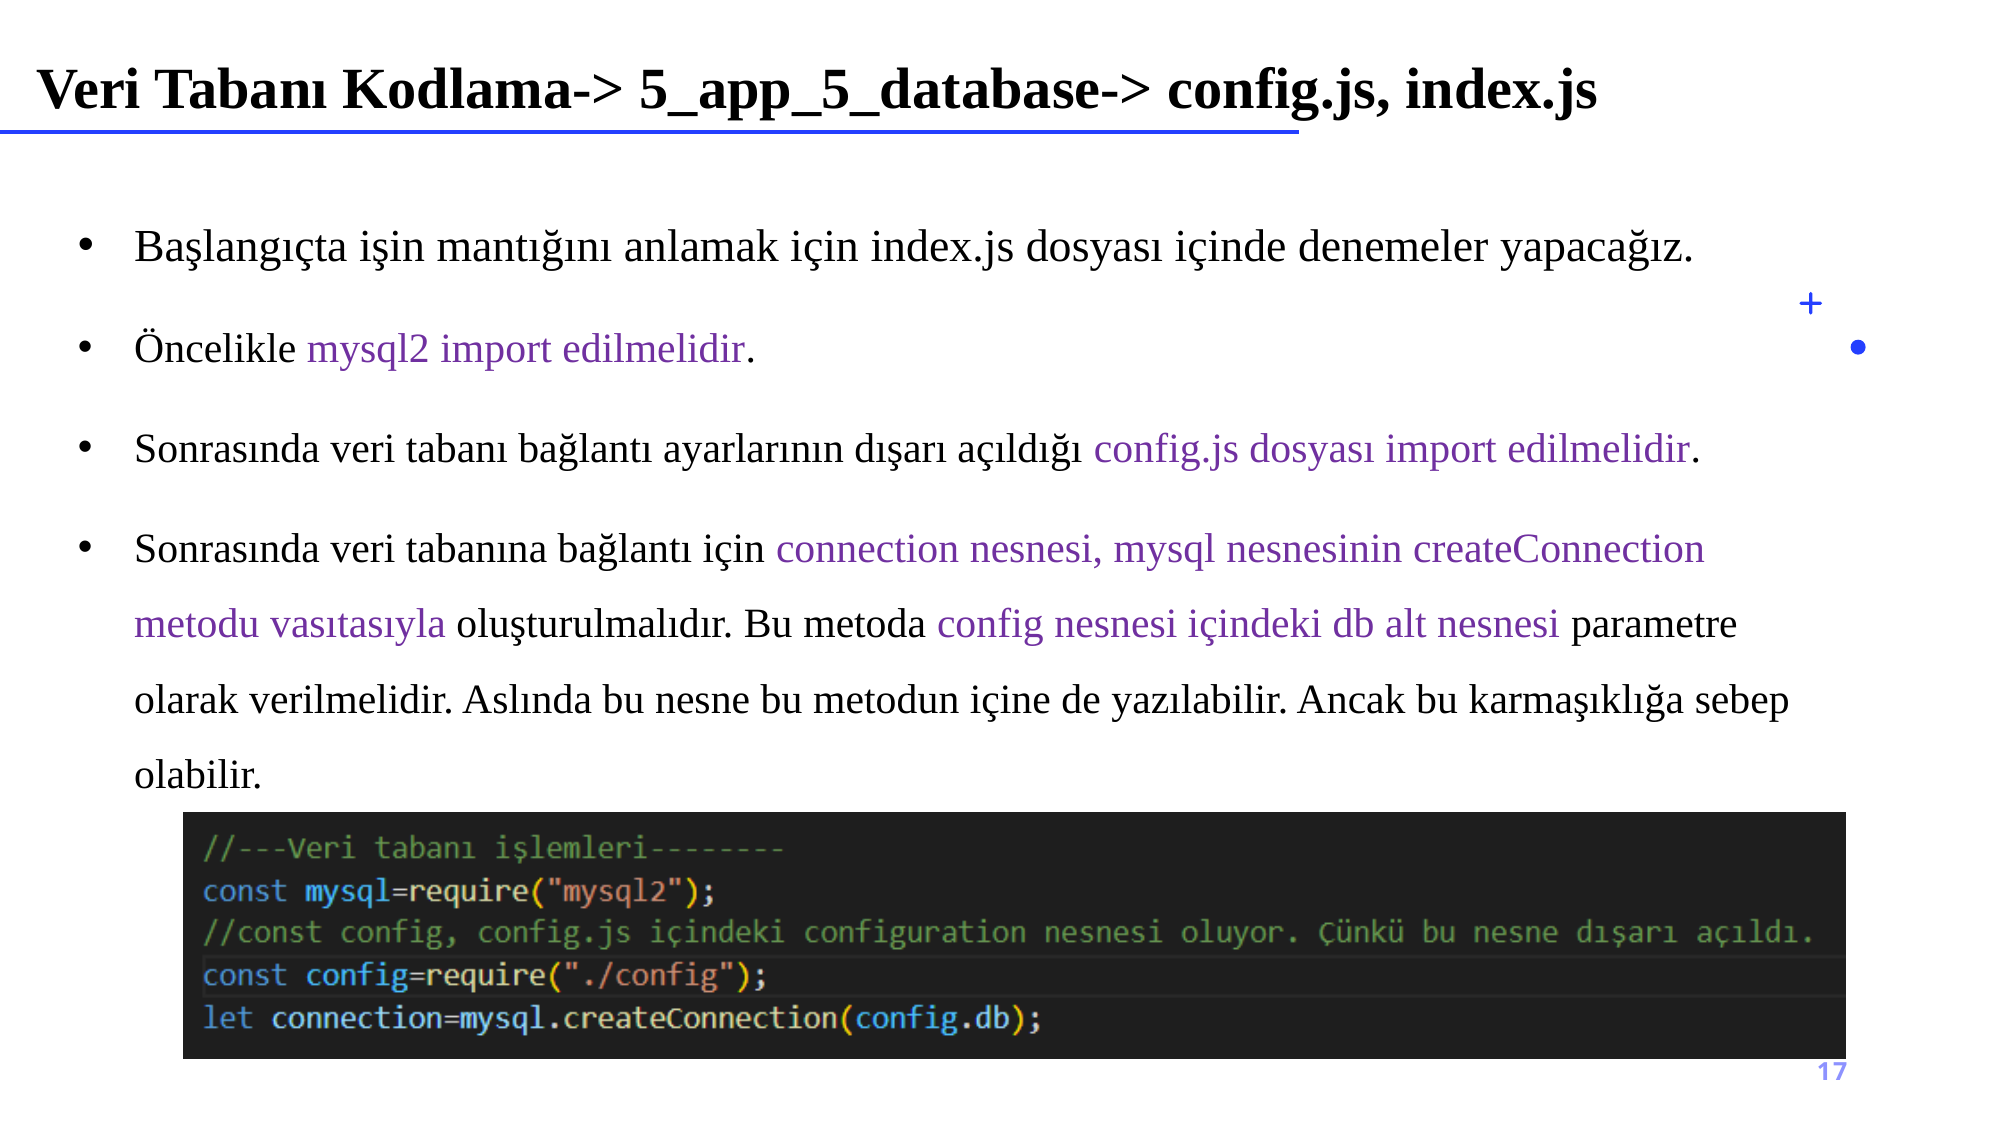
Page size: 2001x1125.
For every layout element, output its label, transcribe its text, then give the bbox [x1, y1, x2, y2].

text_box Veri Tabanı Kodlama-> 5_app_5_database-> config.js, index.js [21, 34, 1927, 129]
picture [183, 812, 1846, 1059]
slide_number 17 [1412, 1042, 1863, 1103]
list Başlangıçta işin mantığını anlamak için index.js dosyası içinde denemeler yapacağız. Öncelikle mysql2 import edilmelidir. Sonrasında veri tabanı bağlantı ayarlarının dışarı açıldığı config.js dosyası import edilmelidir. Sonrasında veri tabanına bağlantı için connection nesnesi, mysql nesnesinin createConnection metodu vasıtasıyla oluşturulmalıdır. Bu metoda config nesnesi içindeki db alt nesnesi parametre olarak verilmelidir. Aslında bu nesne bu metodun içine de yazılabilir. Ancak bu karmaşıklığa sebep olabilir. [62, 180, 1829, 1043]
